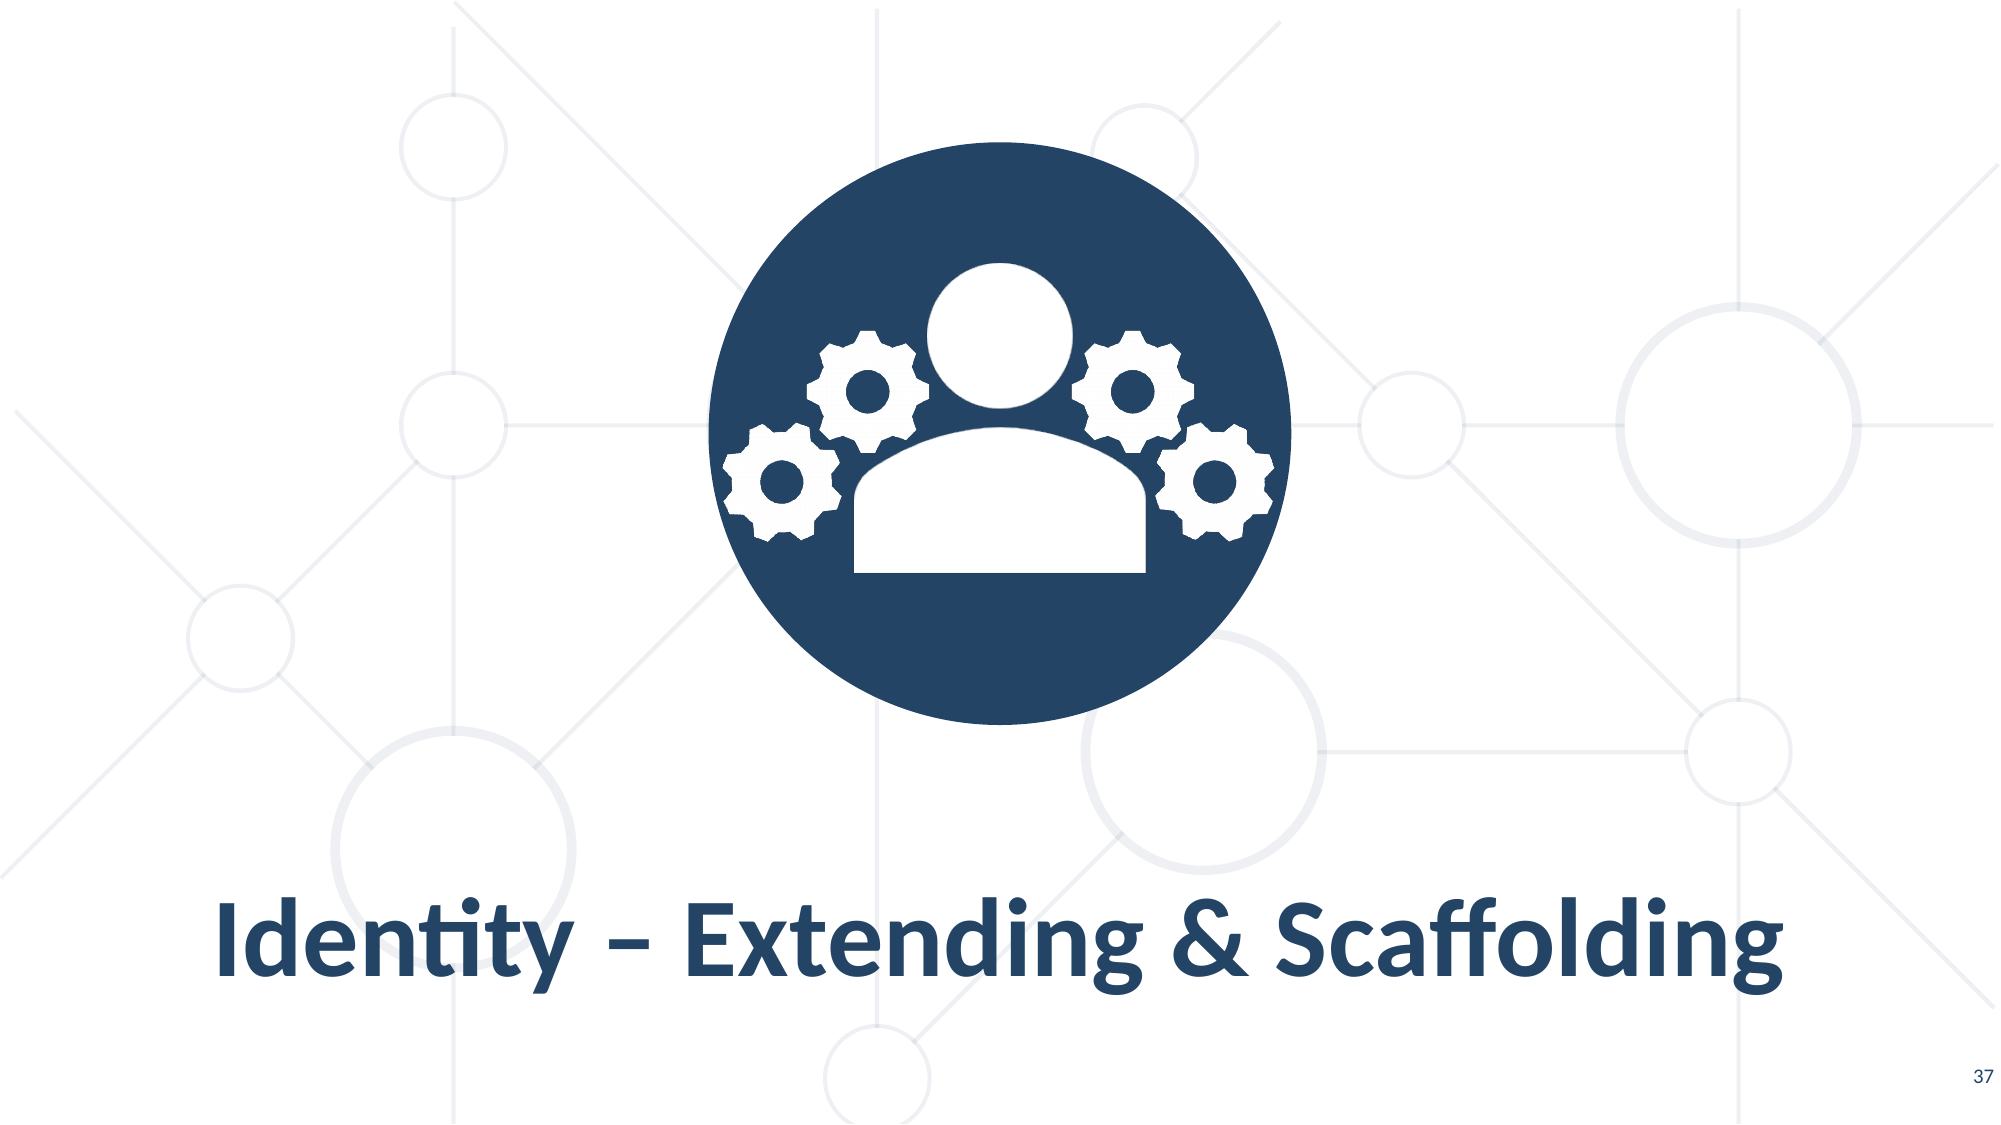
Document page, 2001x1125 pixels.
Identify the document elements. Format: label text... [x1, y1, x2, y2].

list Identity – Extending & Scaffolding [100, 865, 1900, 992]
picture [672, 198, 1328, 637]
slide_number 37 [1929, 1049, 2000, 1100]
